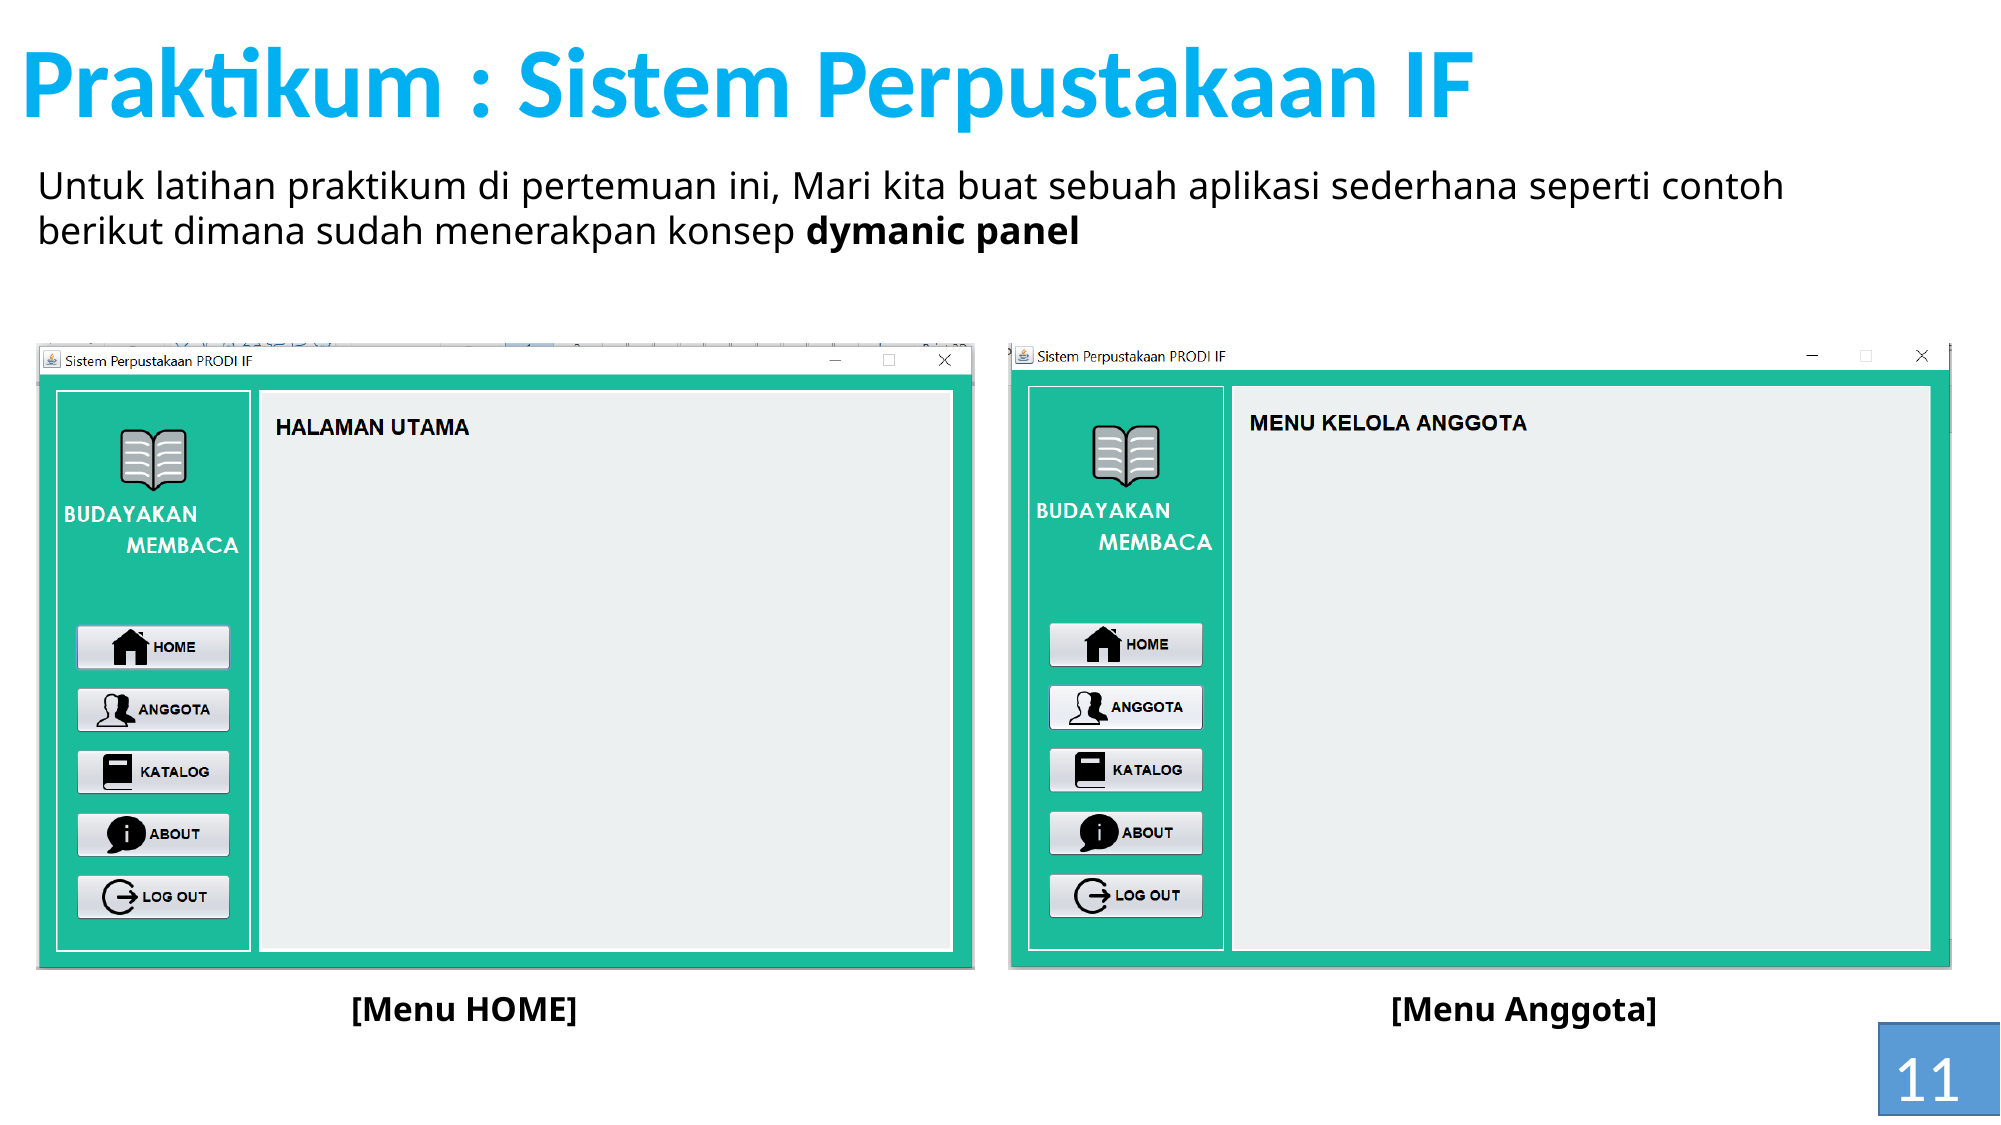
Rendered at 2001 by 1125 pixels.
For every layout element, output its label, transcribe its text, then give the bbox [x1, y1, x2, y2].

picture [36, 343, 975, 970]
text_box 11 [1878, 1027, 2000, 1122]
text_box Untuk latihan praktikum di pertemuan ini, Mari kita buat sebuah aplikasi sederhana seperti contoh berikut dimana sudah menerakpan konsep dymanic panel [22, 146, 1802, 344]
text_box [Menu HOME] [336, 970, 722, 1053]
text_box [1878, 1022, 2000, 1027]
picture [1008, 343, 1952, 970]
text_box Praktikum : Sistem Perpustakaan IF [6, 10, 1939, 146]
text_box [Menu Anggota] [1375, 970, 1762, 1053]
